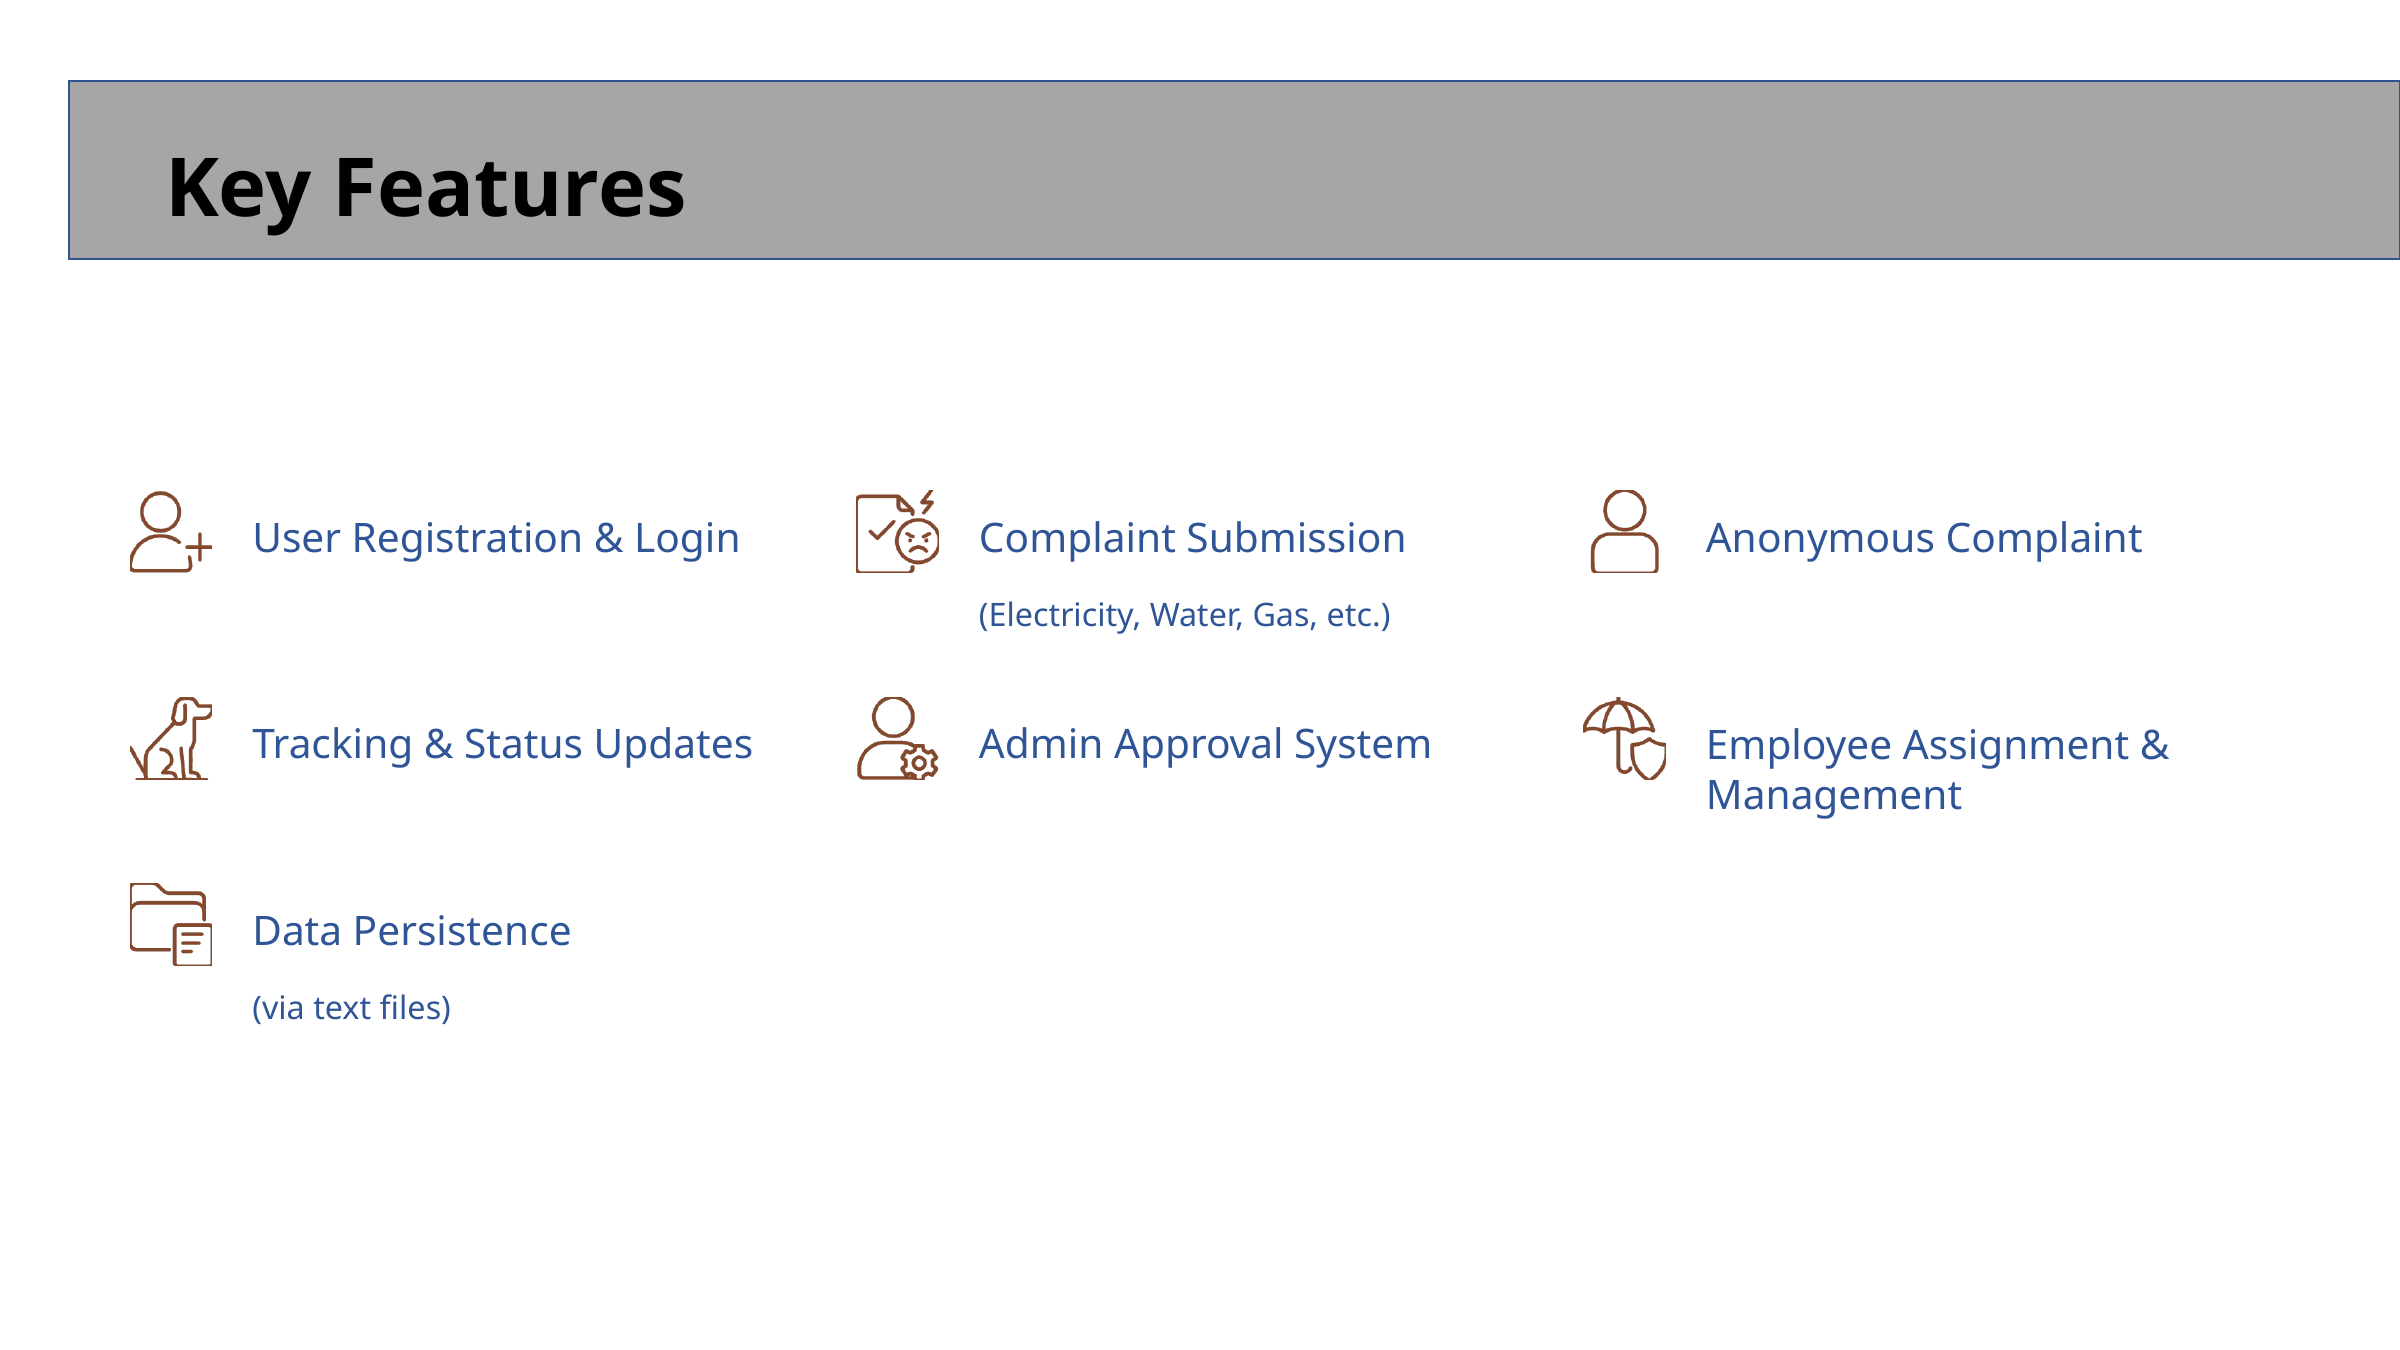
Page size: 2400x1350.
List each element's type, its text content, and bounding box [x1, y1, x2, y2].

text_box Tracking & Status Updates [252, 717, 772, 768]
text_box Data Persistence [252, 903, 660, 955]
text_box Key Features [165, 131, 979, 234]
picture [130, 490, 212, 573]
picture [856, 490, 939, 573]
picture [1583, 490, 1666, 573]
picture [856, 697, 939, 780]
text_box Employee Assignment & Management [1705, 717, 2270, 819]
text_box User Registration & Login [252, 510, 756, 562]
text_box Complaint Submission [978, 510, 1425, 562]
text_box (via text files) [252, 973, 817, 1026]
picture [1583, 697, 1666, 780]
text_box (Electricity, Water, Gas, etc.) [978, 580, 1543, 633]
picture [130, 883, 212, 966]
picture [130, 697, 212, 780]
text_box Anonymous Complaint [1705, 510, 2157, 562]
text_box [68, 80, 2400, 260]
text_box Admin Approval System [978, 717, 1448, 768]
